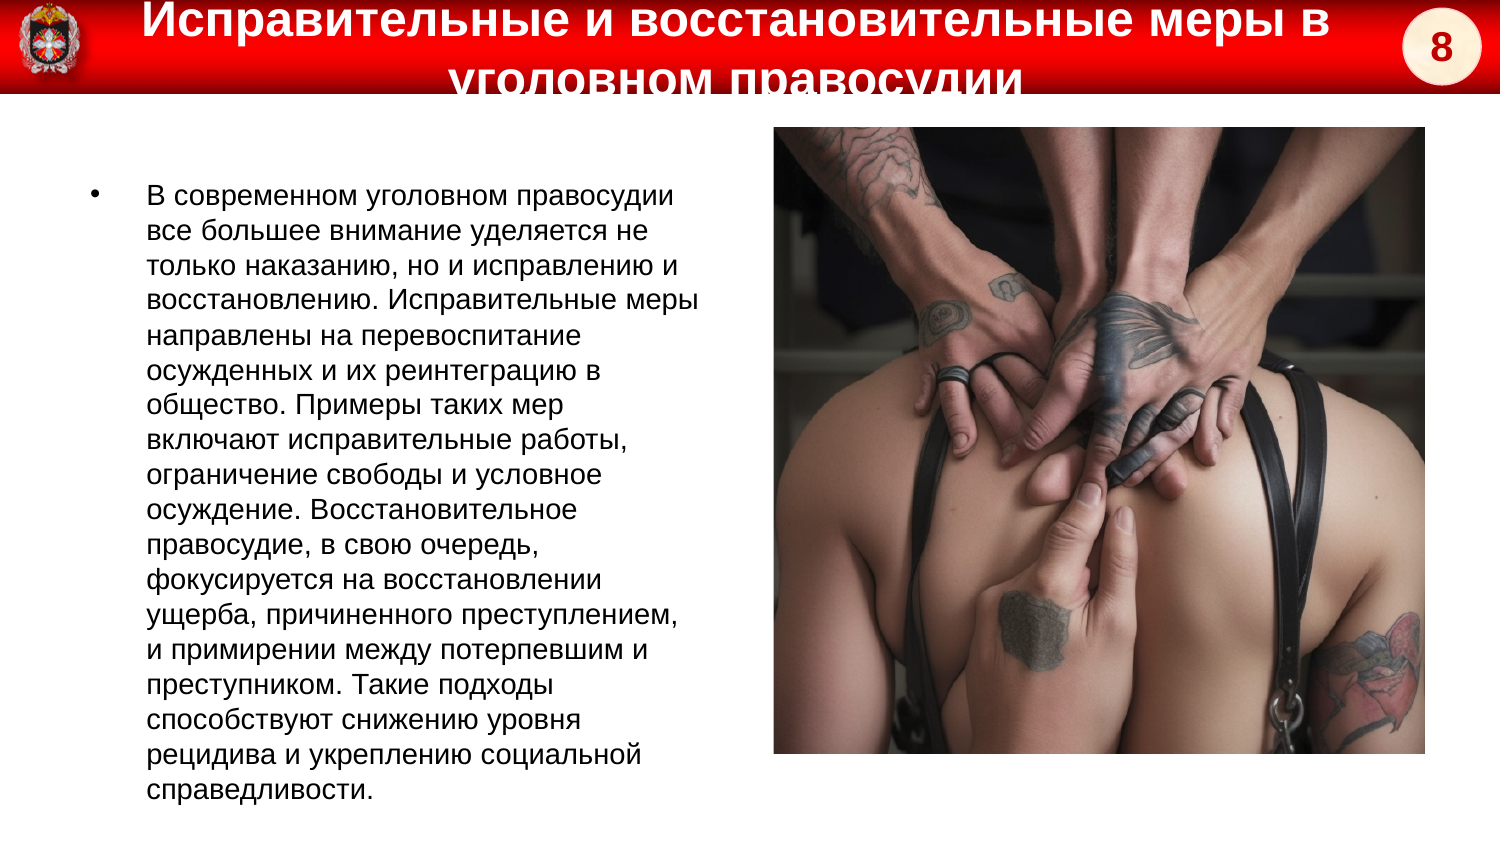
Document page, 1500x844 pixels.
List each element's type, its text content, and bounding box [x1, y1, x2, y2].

picture [773, 127, 1426, 754]
title Исправительные и восстановительные меры в уголовном правосудии [112, 16, 1360, 77]
picture [0, 0, 1500, 94]
list В современном уголовном правосудии все большее внимание уделяется не только наказанию, но и исправлению и восстановлению. Исправительные меры направлены на перевоспитание осужденных и их реинтеграцию в общество. Примеры таких мер включают исправительные работы, ограничение свободы и условное осуждение. Восстановительное правосудие, в свою очередь, фокусируется на восстановлении ущерба, причиненного преступлением, и примирении между потерпевшим и преступником. Такие подходы способствуют снижению уровня рецидива и укреплению социальной справедливости. [75, 127, 715, 754]
